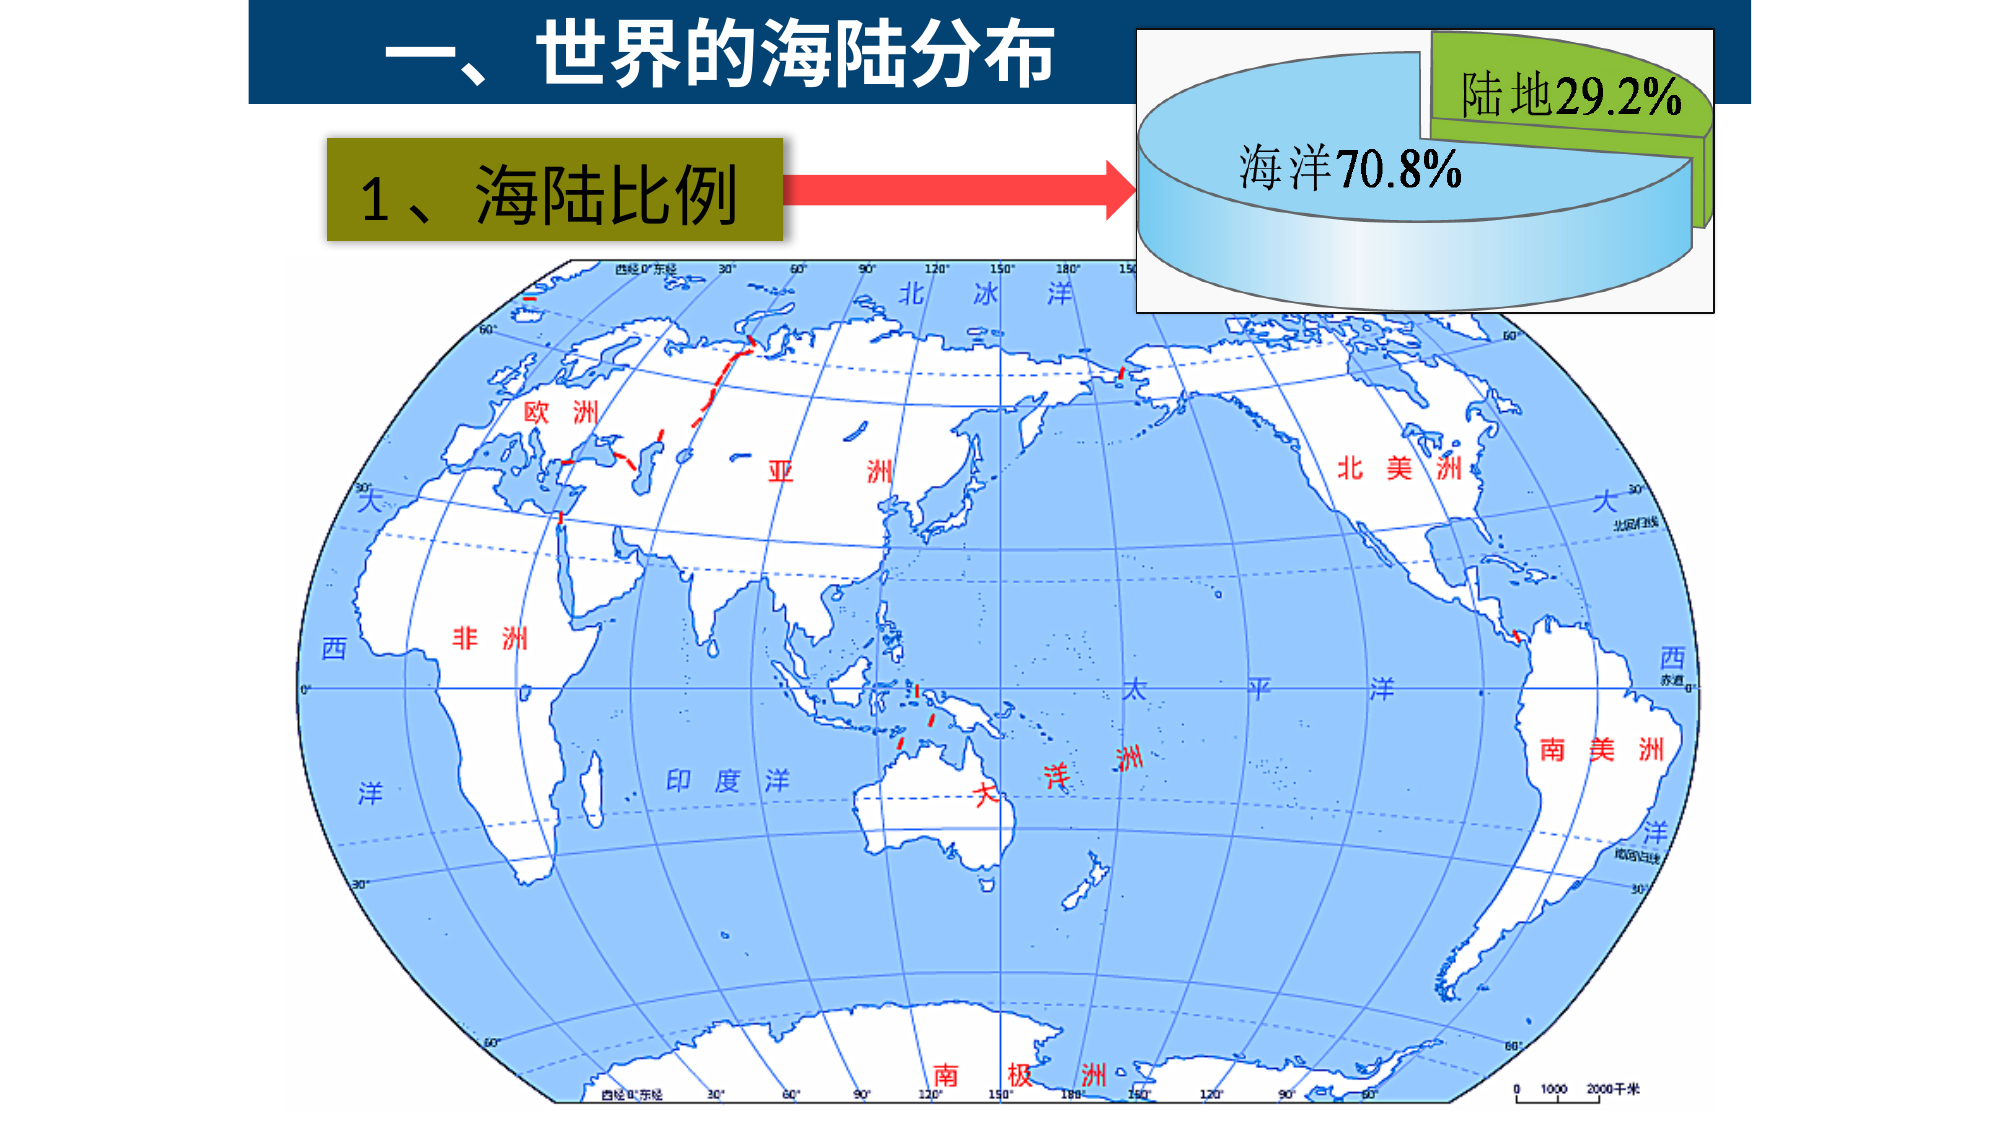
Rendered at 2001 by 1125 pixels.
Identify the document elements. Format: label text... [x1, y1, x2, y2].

picture [286, 29, 1714, 1111]
text_box [798, 157, 1133, 224]
text_box 1、海陆比例 [327, 138, 784, 241]
text_box 一、世界的海陆分布 [248, 0, 1752, 104]
